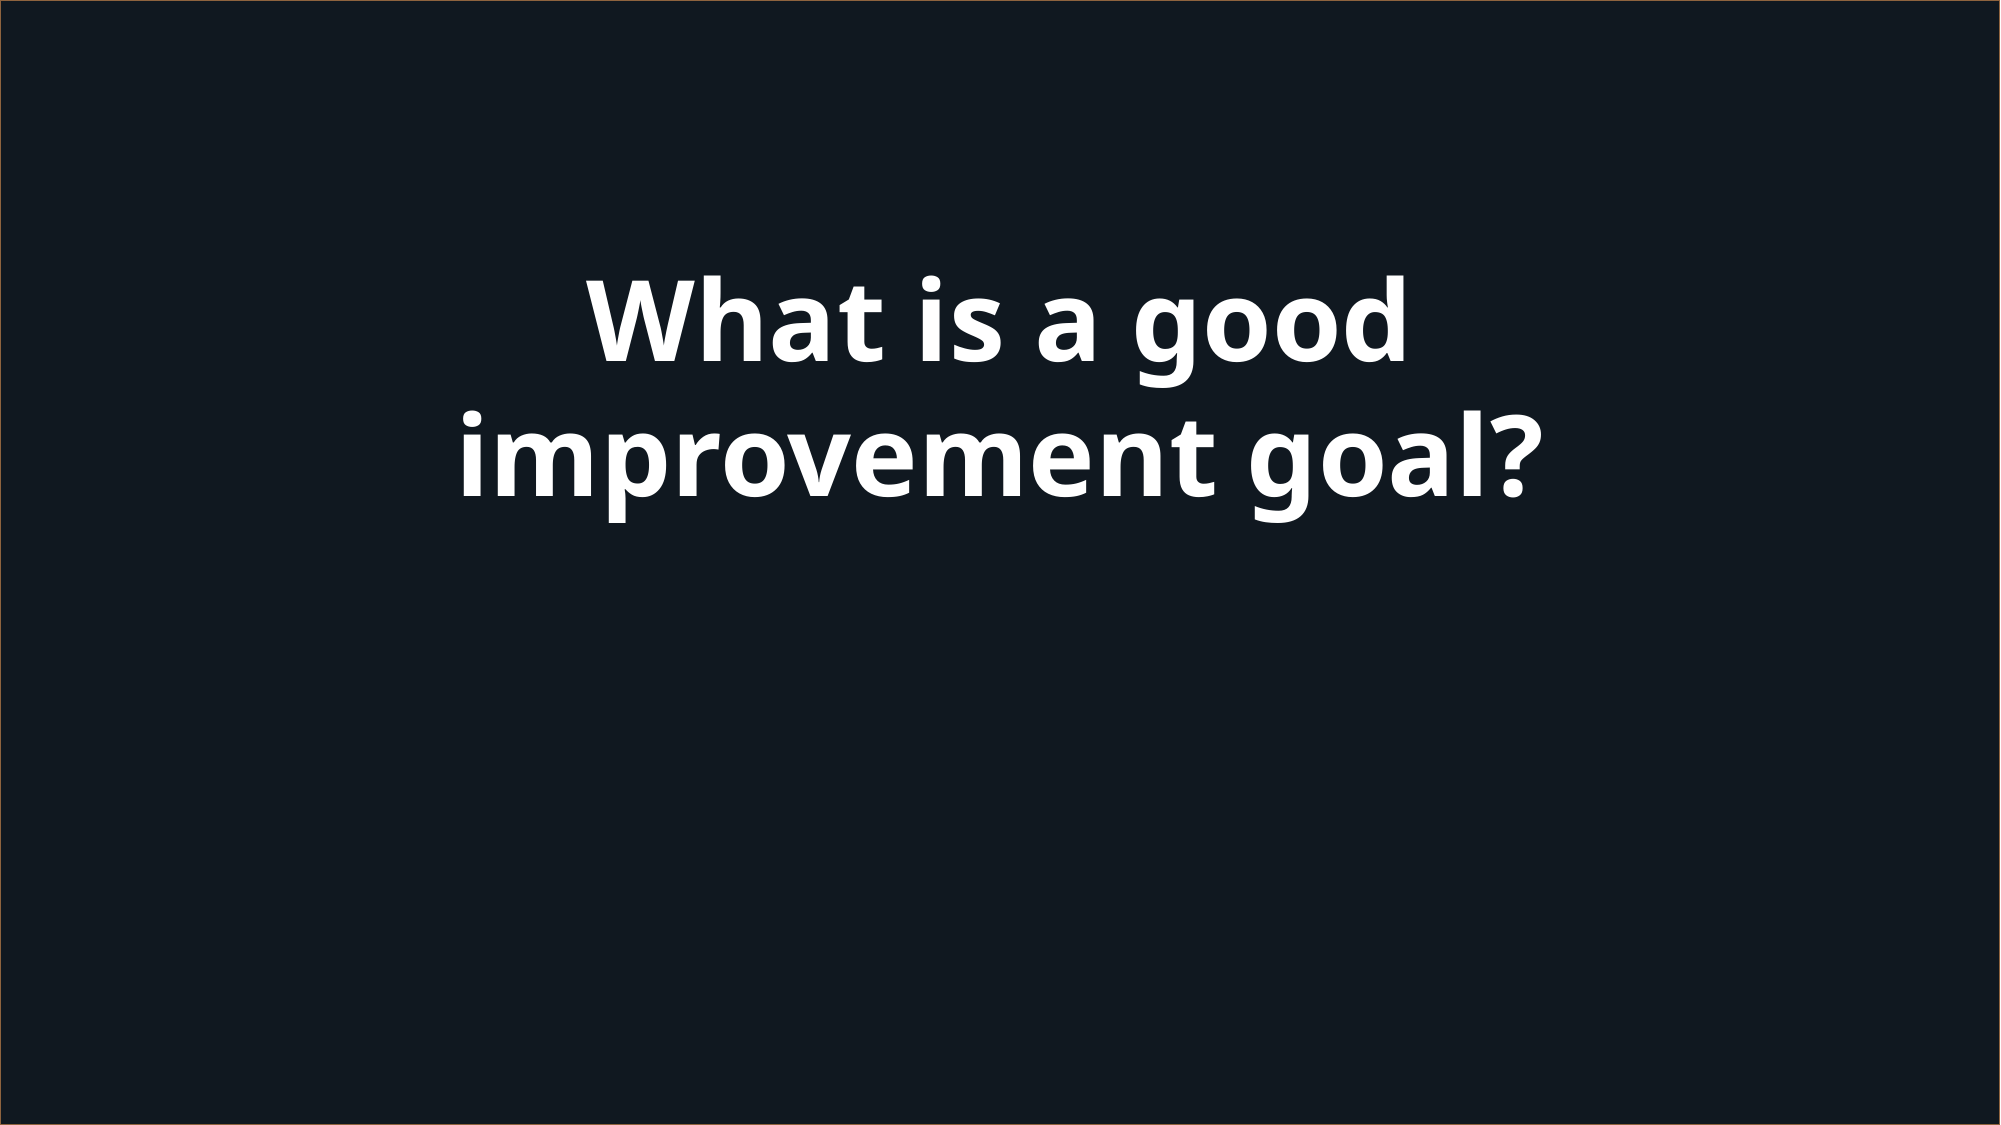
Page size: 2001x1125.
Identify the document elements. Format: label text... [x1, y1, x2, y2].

text_box What is a good improvement goal? [418, 241, 1582, 527]
text_box [0, 0, 2000, 1125]
